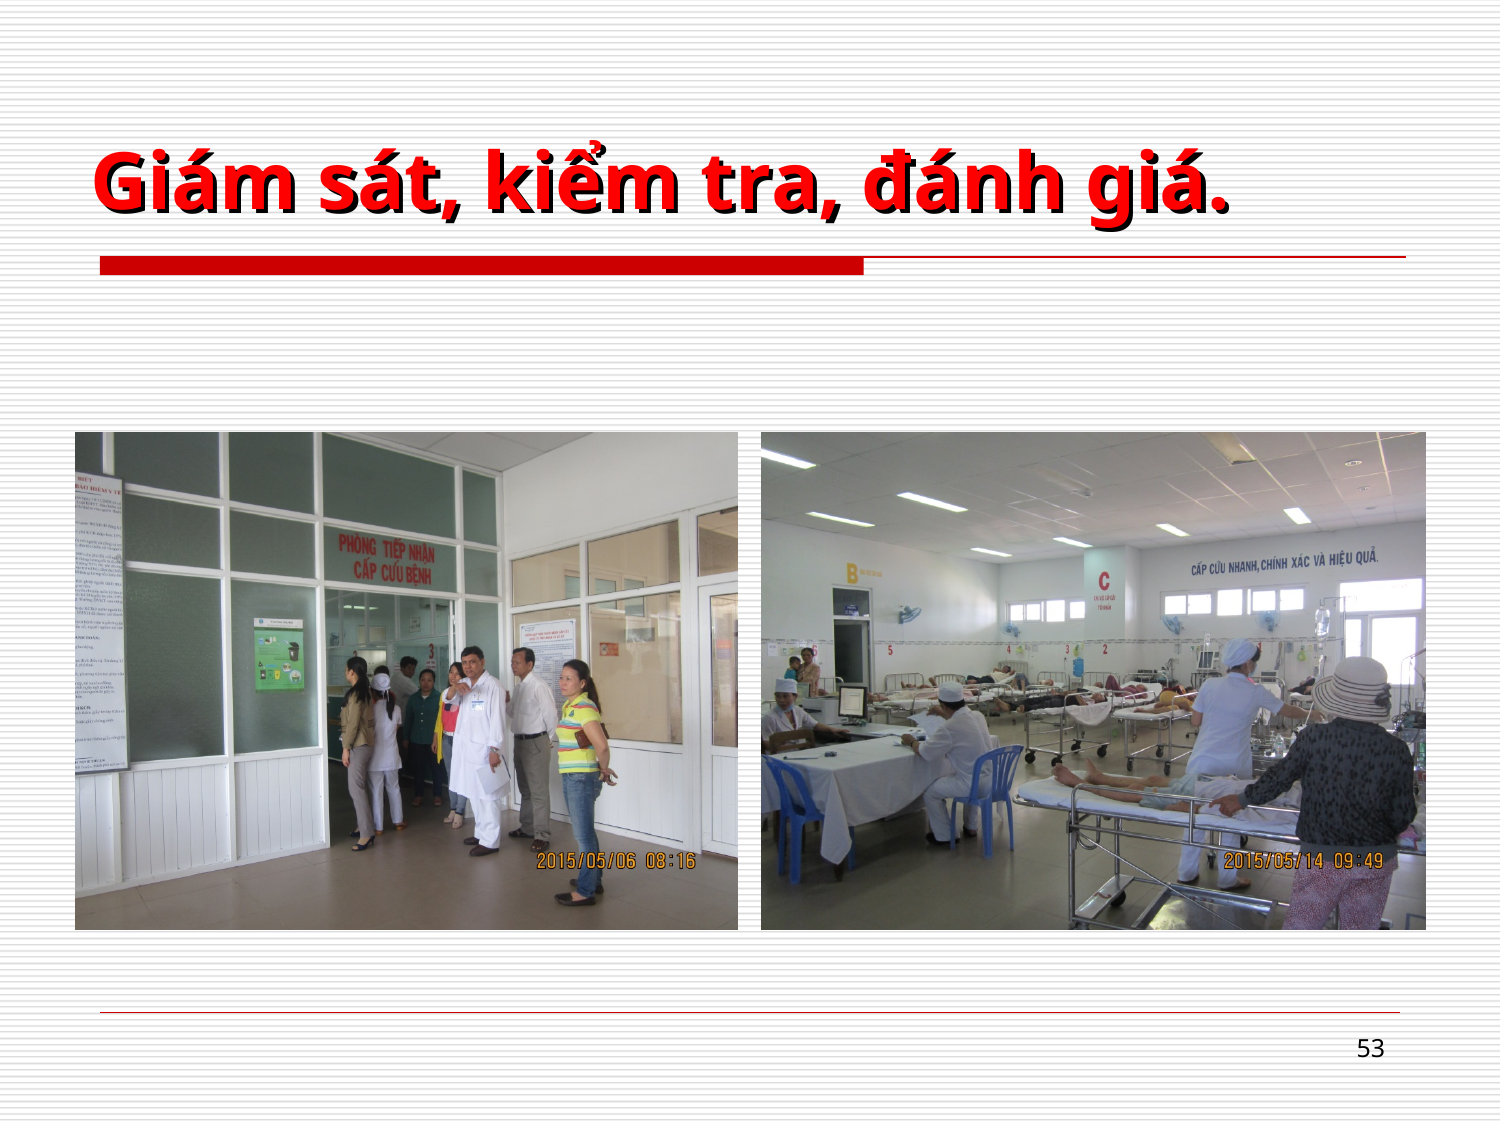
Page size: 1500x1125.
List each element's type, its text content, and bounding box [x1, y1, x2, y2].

picture [0, 0, 1500, 1125]
title Giám sát, kiểm tra, đánh giá. [75, 45, 1425, 233]
text_box <number> [1074, 1024, 1400, 1103]
